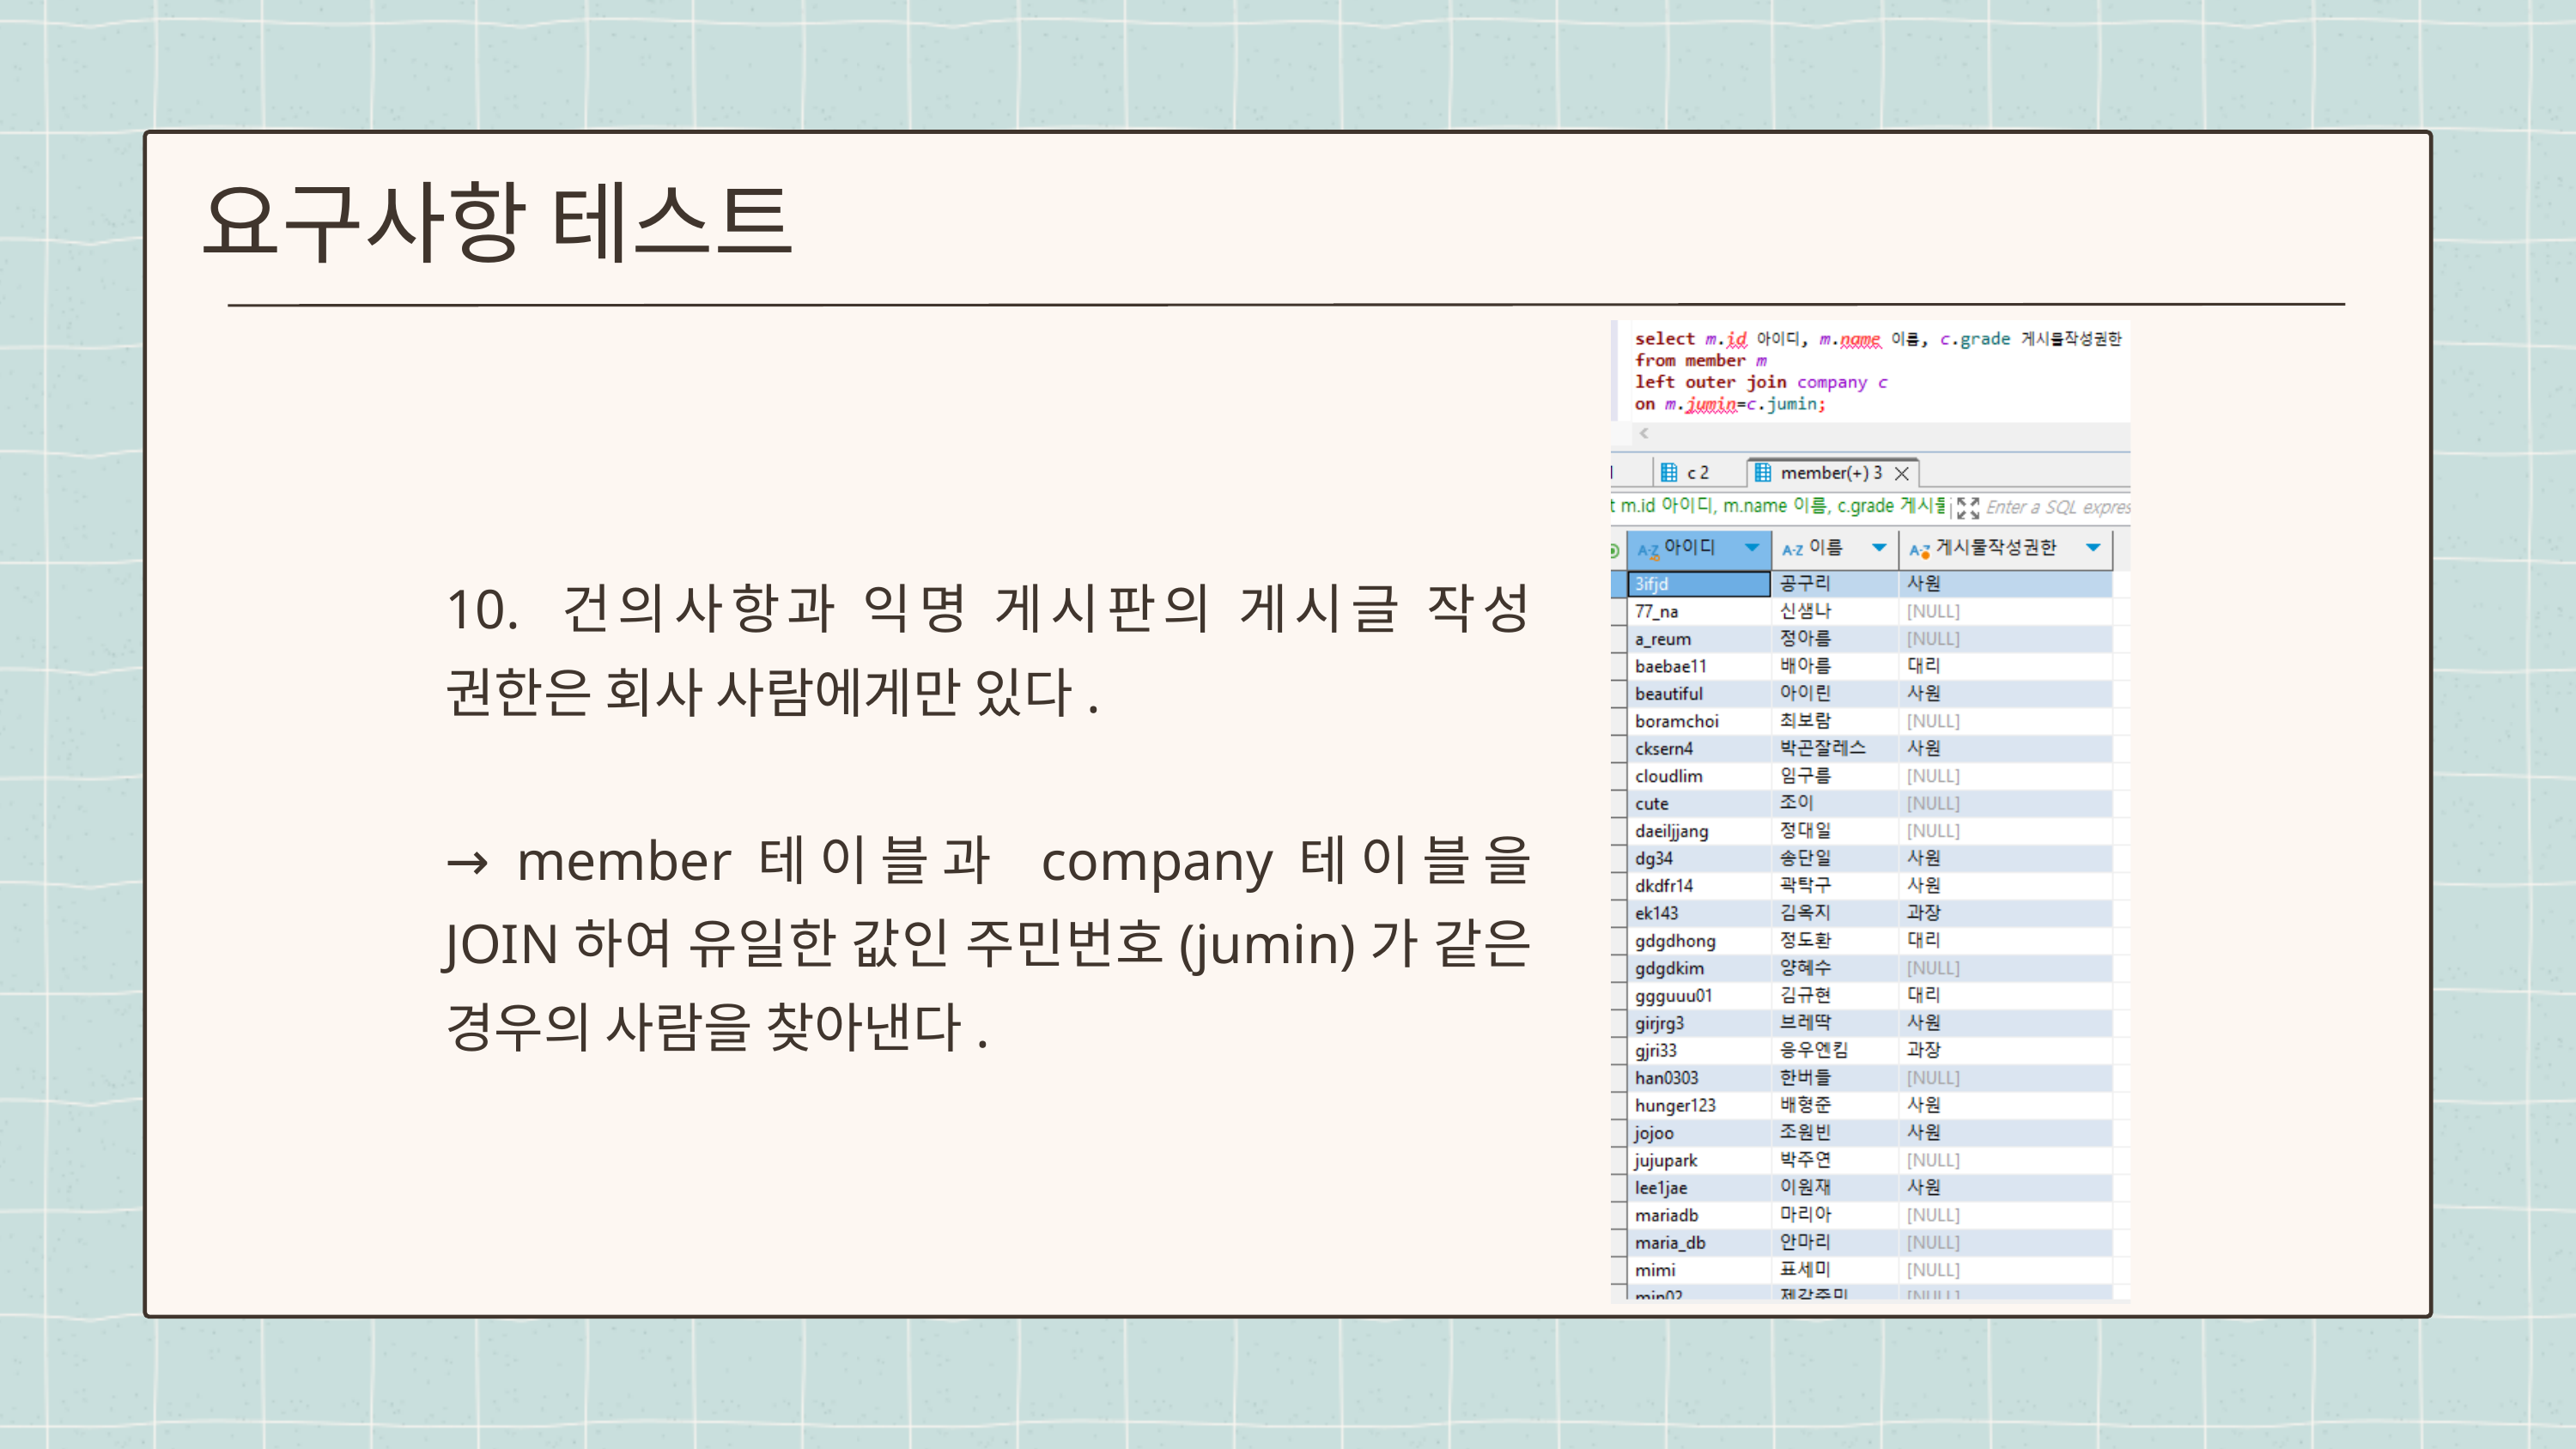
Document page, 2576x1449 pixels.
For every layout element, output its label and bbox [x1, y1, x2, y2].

text_box [0, 0, 2576, 1449]
text_box [144, 131, 2432, 1318]
